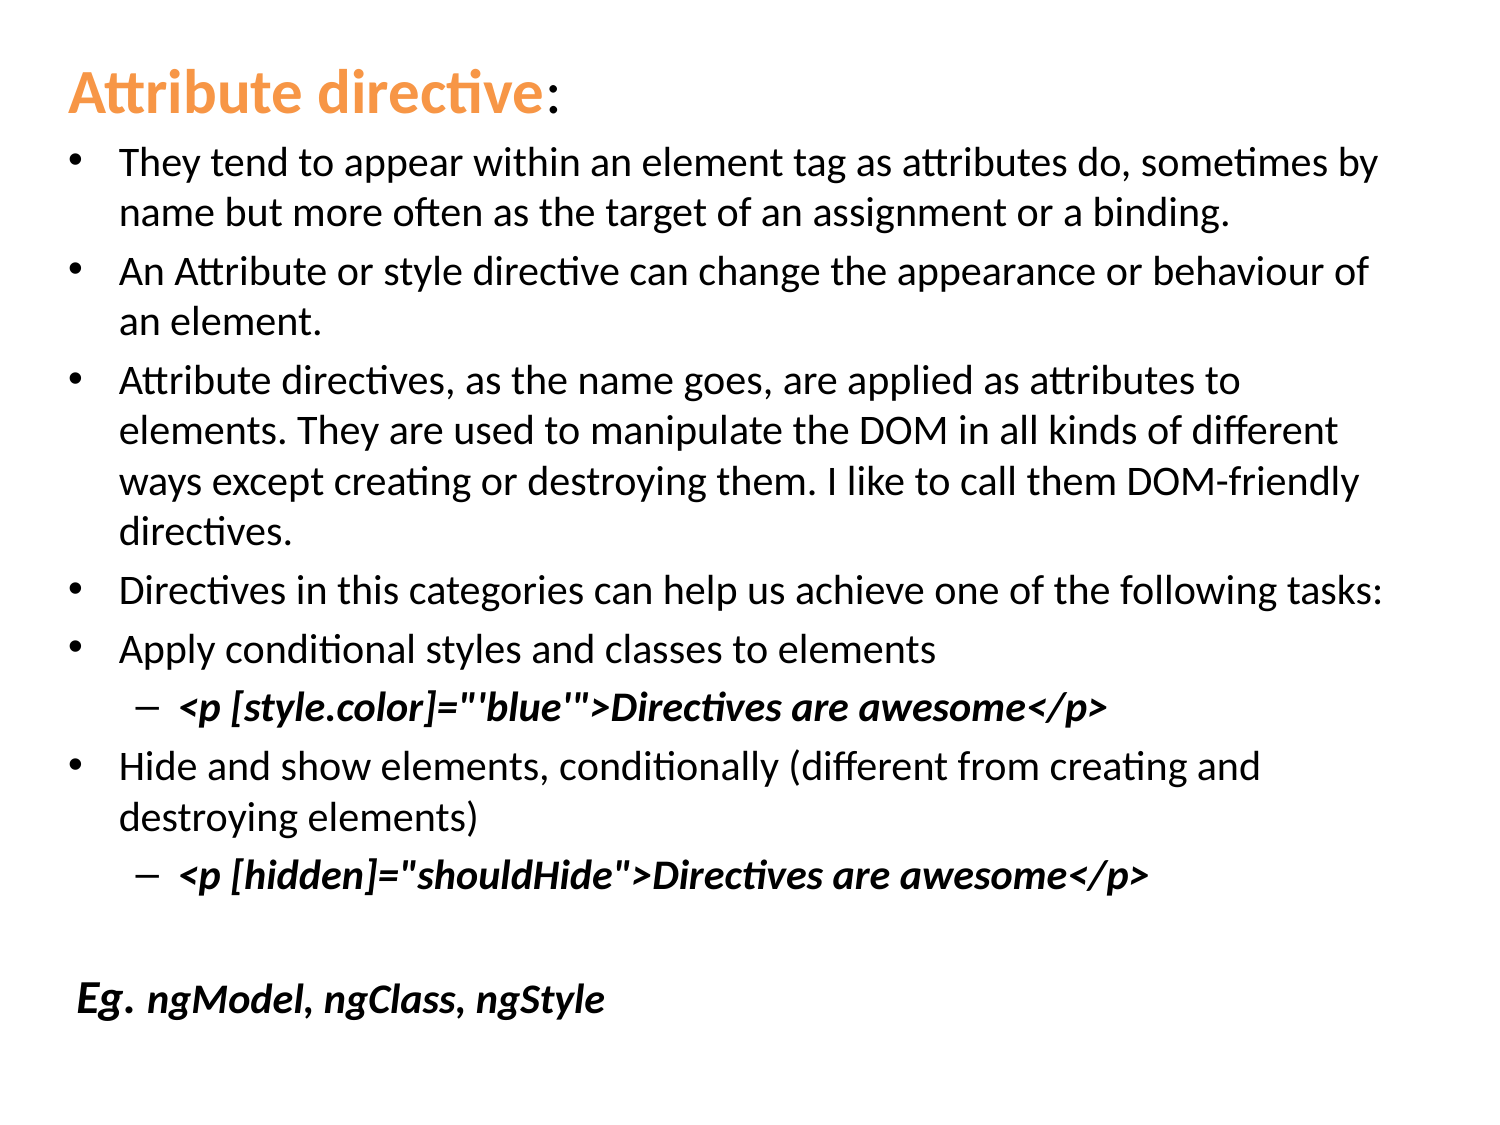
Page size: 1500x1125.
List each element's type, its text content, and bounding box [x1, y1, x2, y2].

list Attribute directive: They tend to appear within an element tag as attributes do, sometimes by name but more often as the target of an assignment or a binding. An Attribute or style directive can change the appearance or behaviour of an element. Attribute directives, as the name goes, are applied as attributes to elements. They are used to manipulate the DOM in all kinds of different ways except creating or destroying them. I like to call them DOM-friendly directives. Directives in this categories can help us achieve one of the following tasks: Apply conditional styles and classes to elements <p [style.color]="'blue'">Directives are awesome</p> Hide and show elements, conditionally (different from creating and destroying elements) <p [hidden]="shouldHide">Directives are awesome</p> Eg. ngModel, ngClass, ngStyle [53, 42, 1412, 1071]
